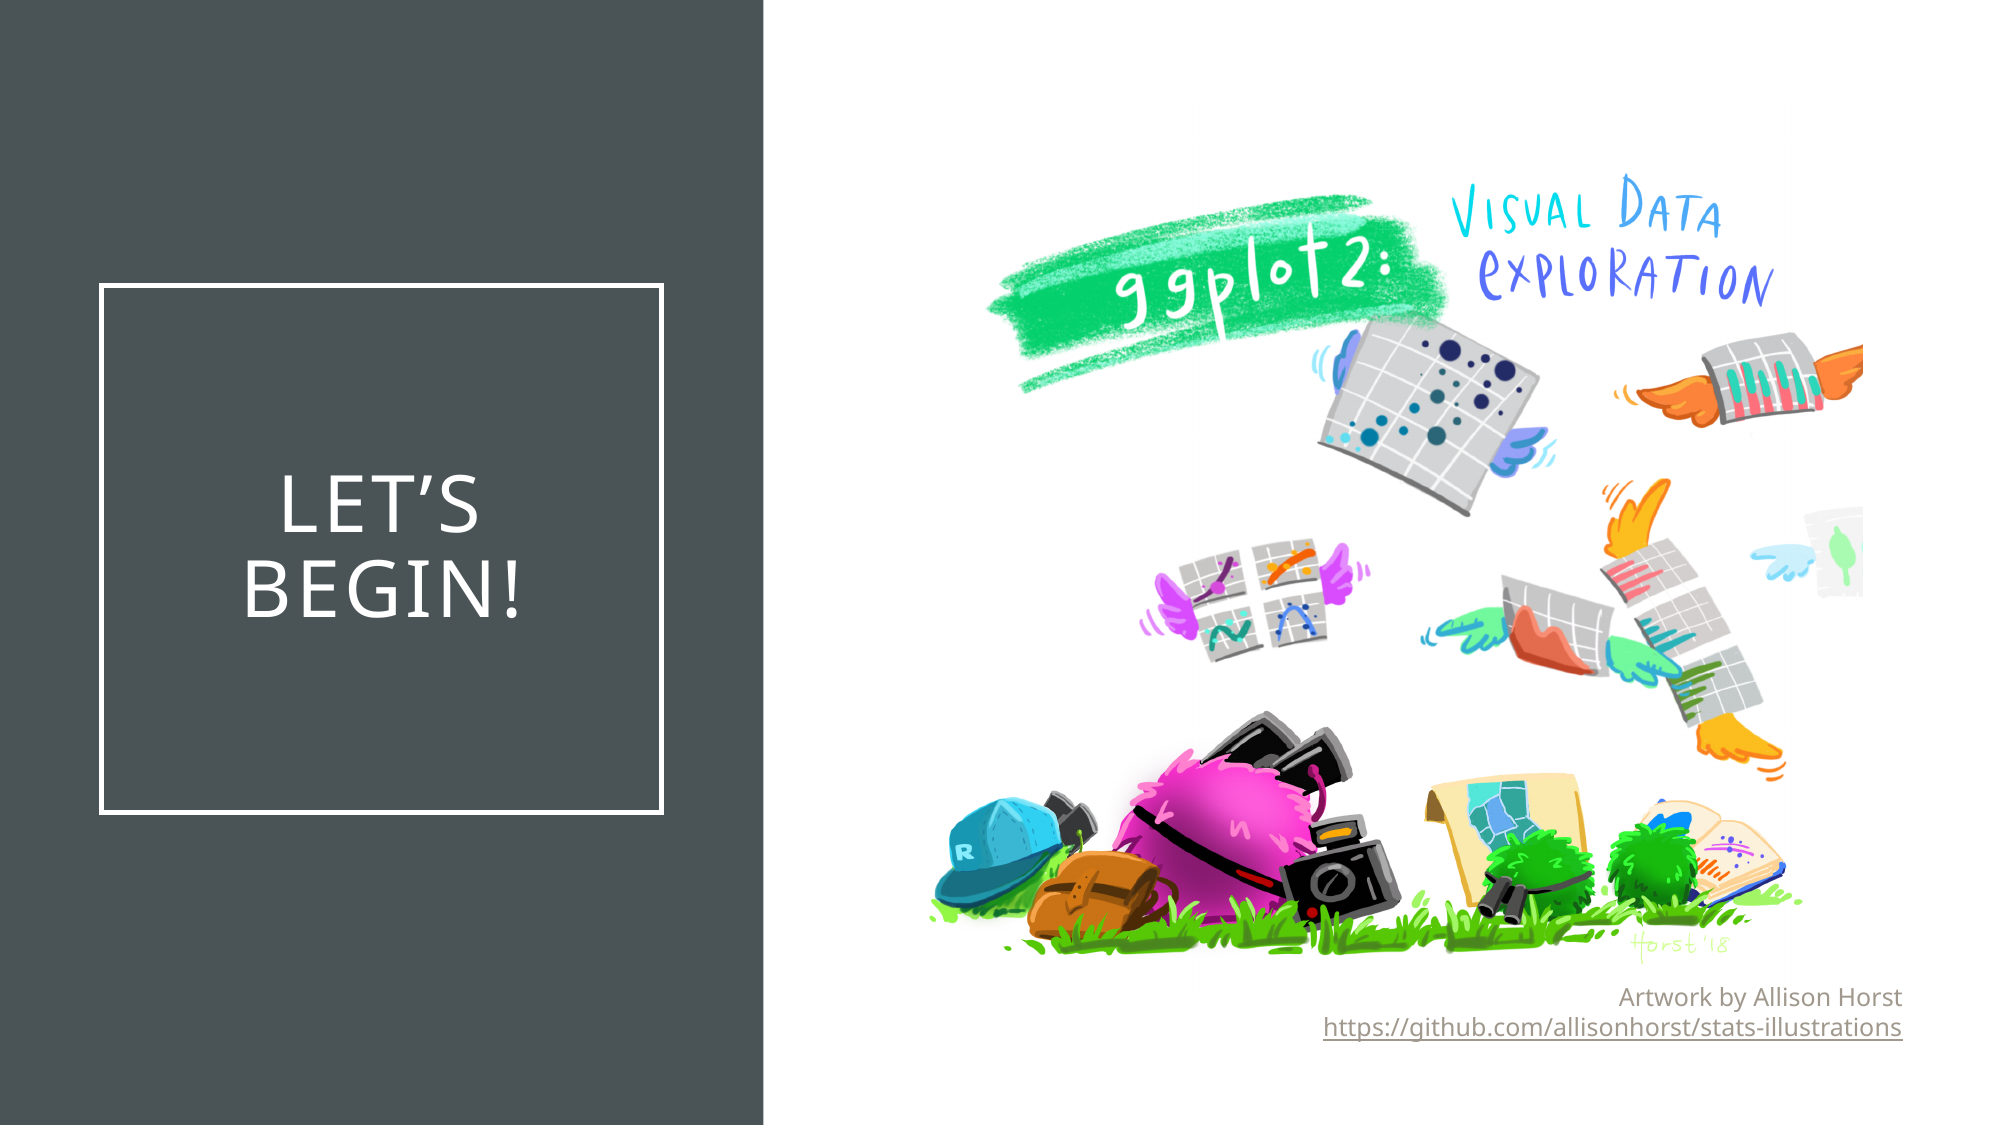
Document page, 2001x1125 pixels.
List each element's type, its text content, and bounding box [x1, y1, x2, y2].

text_box [764, 0, 2000, 1125]
title Let’s begin! [99, 283, 664, 815]
text_box Artwork by Allison Horst https://github.com/allisonhorst/stats-illustrations [1044, 974, 1918, 1054]
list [900, 105, 1863, 993]
text_box [0, 0, 764, 1125]
